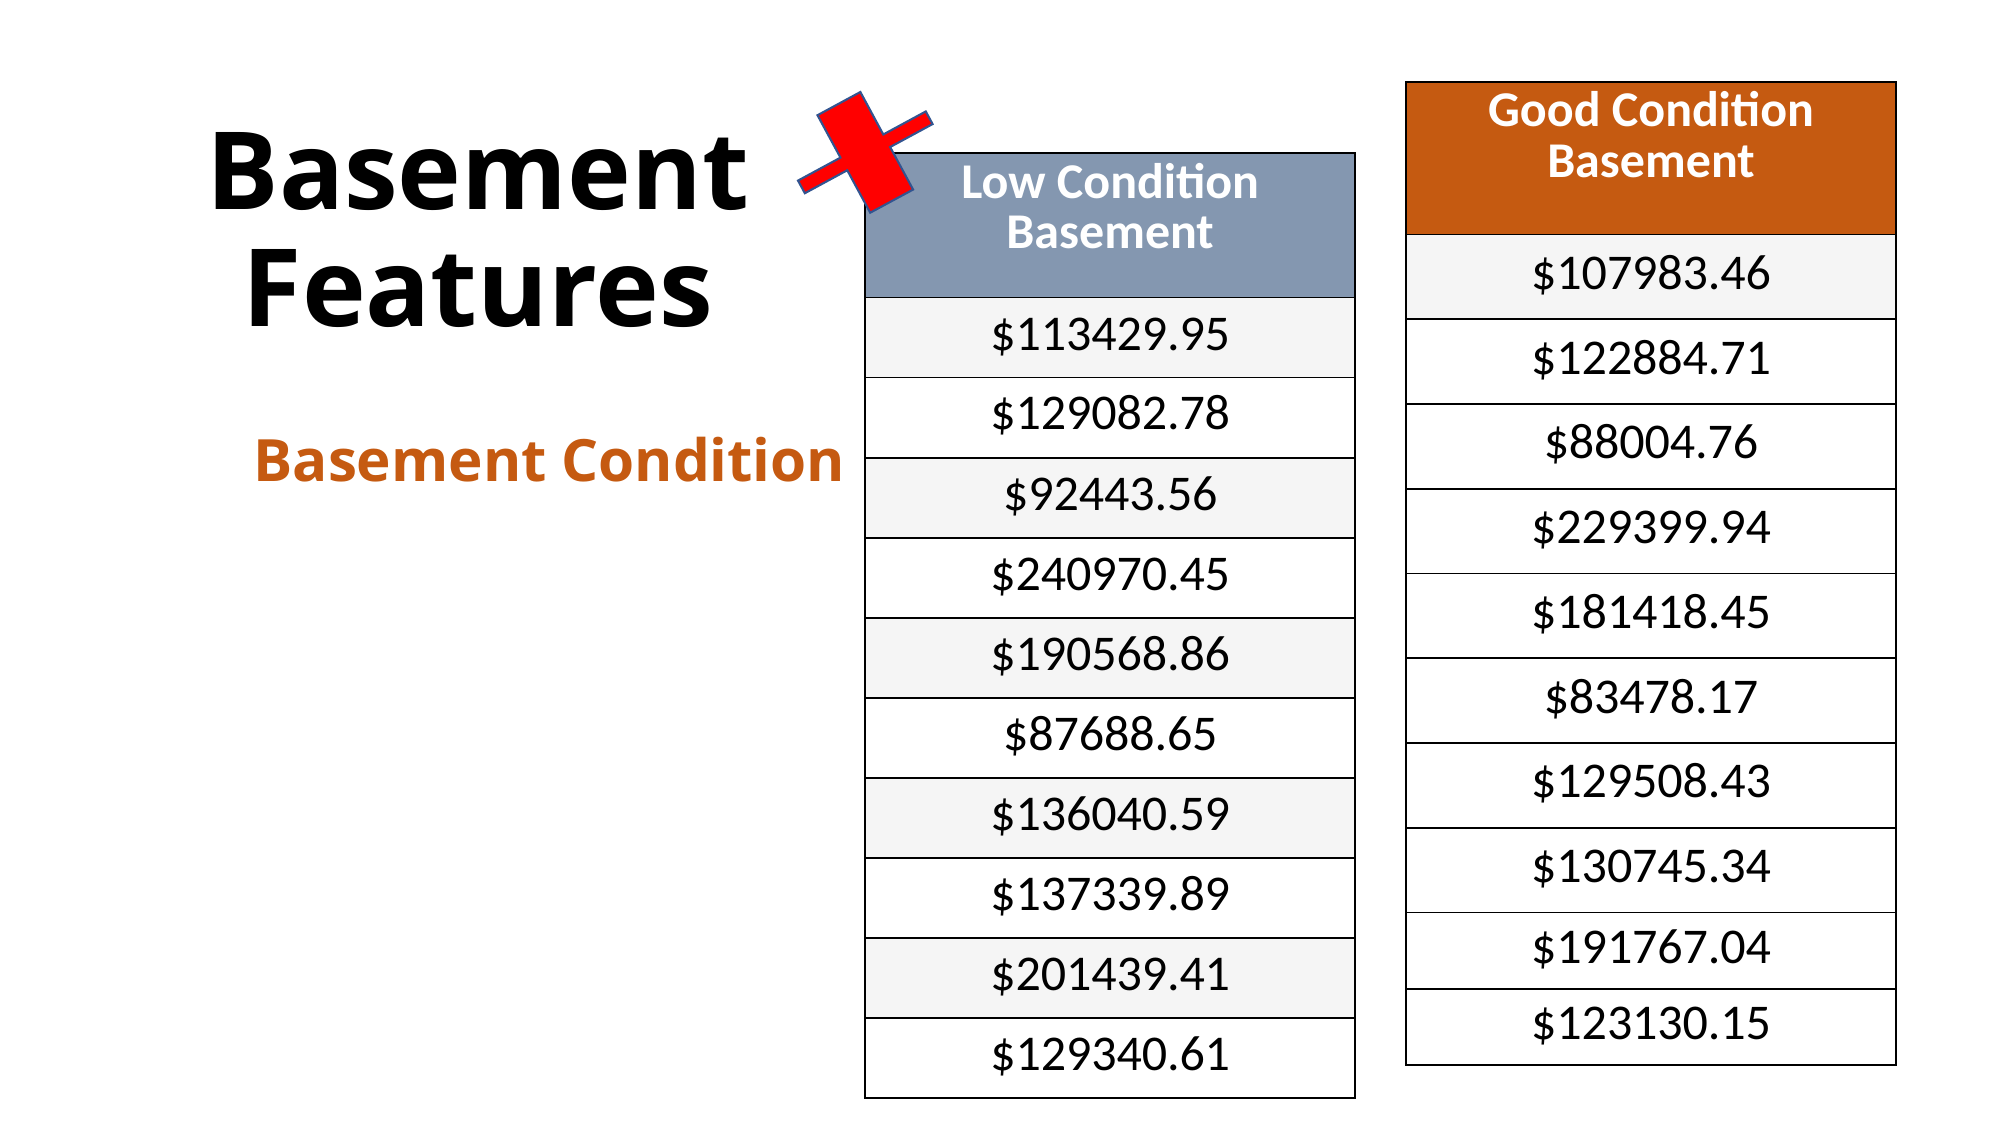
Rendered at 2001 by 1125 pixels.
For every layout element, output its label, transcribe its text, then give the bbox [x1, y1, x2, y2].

table_header Good Condition Basement [1407, 83, 1895, 234]
text_box Basement Condition [238, 373, 864, 552]
table_cell $129508.43 [1407, 744, 1895, 827]
table_header Low Condition Basement [866, 154, 1354, 297]
table_cell $113429.95 [866, 298, 1354, 377]
table_cell $83478.17 [1407, 659, 1895, 742]
table_cell $190568.86 [866, 619, 1354, 697]
text_box [796, 90, 934, 215]
table_cell $181418.45 [1407, 574, 1895, 657]
table_cell $136040.59 [866, 779, 1354, 857]
title Basement Features [181, 106, 775, 359]
table_cell $130745.34 [1407, 829, 1895, 912]
table_cell $92443.56 [866, 459, 1354, 537]
table_cell $129082.78 [866, 378, 1354, 457]
table_cell $122884.71 [1407, 320, 1895, 403]
table_cell $107983.46 [1407, 235, 1895, 318]
table_cell $123130.15 [1407, 990, 1895, 1064]
table_cell $87688.65 [866, 699, 1354, 777]
table_cell $240970.45 [866, 539, 1354, 617]
table_cell $129340.61 [866, 1019, 1354, 1097]
text_box [817, 59, 1912, 1125]
table_cell $229399.94 [1407, 490, 1895, 573]
table_cell $191767.04 [1407, 913, 1895, 988]
table_cell $137339.89 [866, 859, 1354, 937]
table_cell $201439.41 [866, 939, 1354, 1017]
table_cell $88004.76 [1407, 405, 1895, 488]
